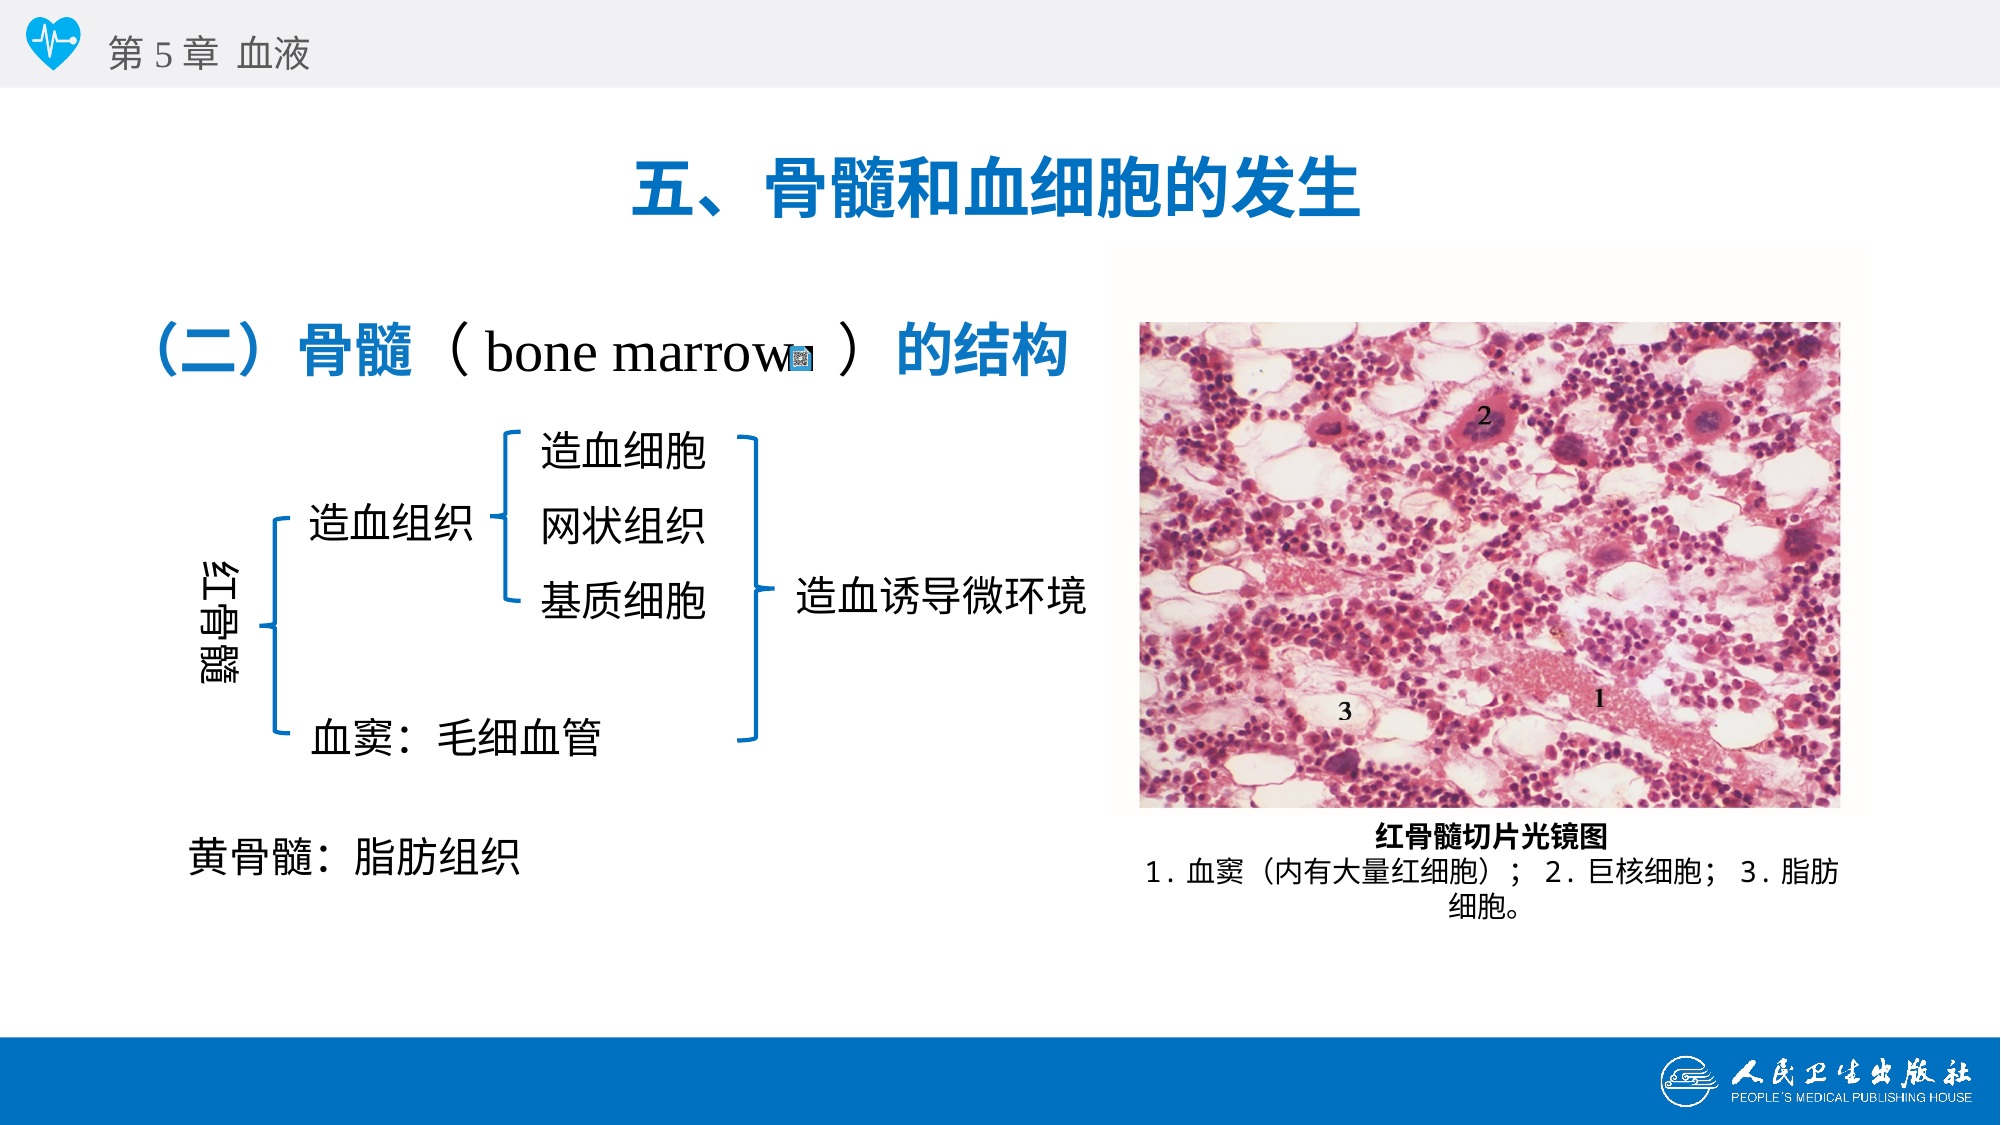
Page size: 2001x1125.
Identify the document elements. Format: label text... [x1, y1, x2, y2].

text_box （二）骨髓（bone marrow ）的结构 [106, 305, 1109, 391]
text_box 五、骨髓和血细胞的发生 [142, 98, 1851, 234]
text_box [1109, 244, 1870, 933]
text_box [173, 392, 1110, 881]
picture [0, 88, 2001, 1125]
text_box 第5章 血液 [93, 0, 489, 83]
